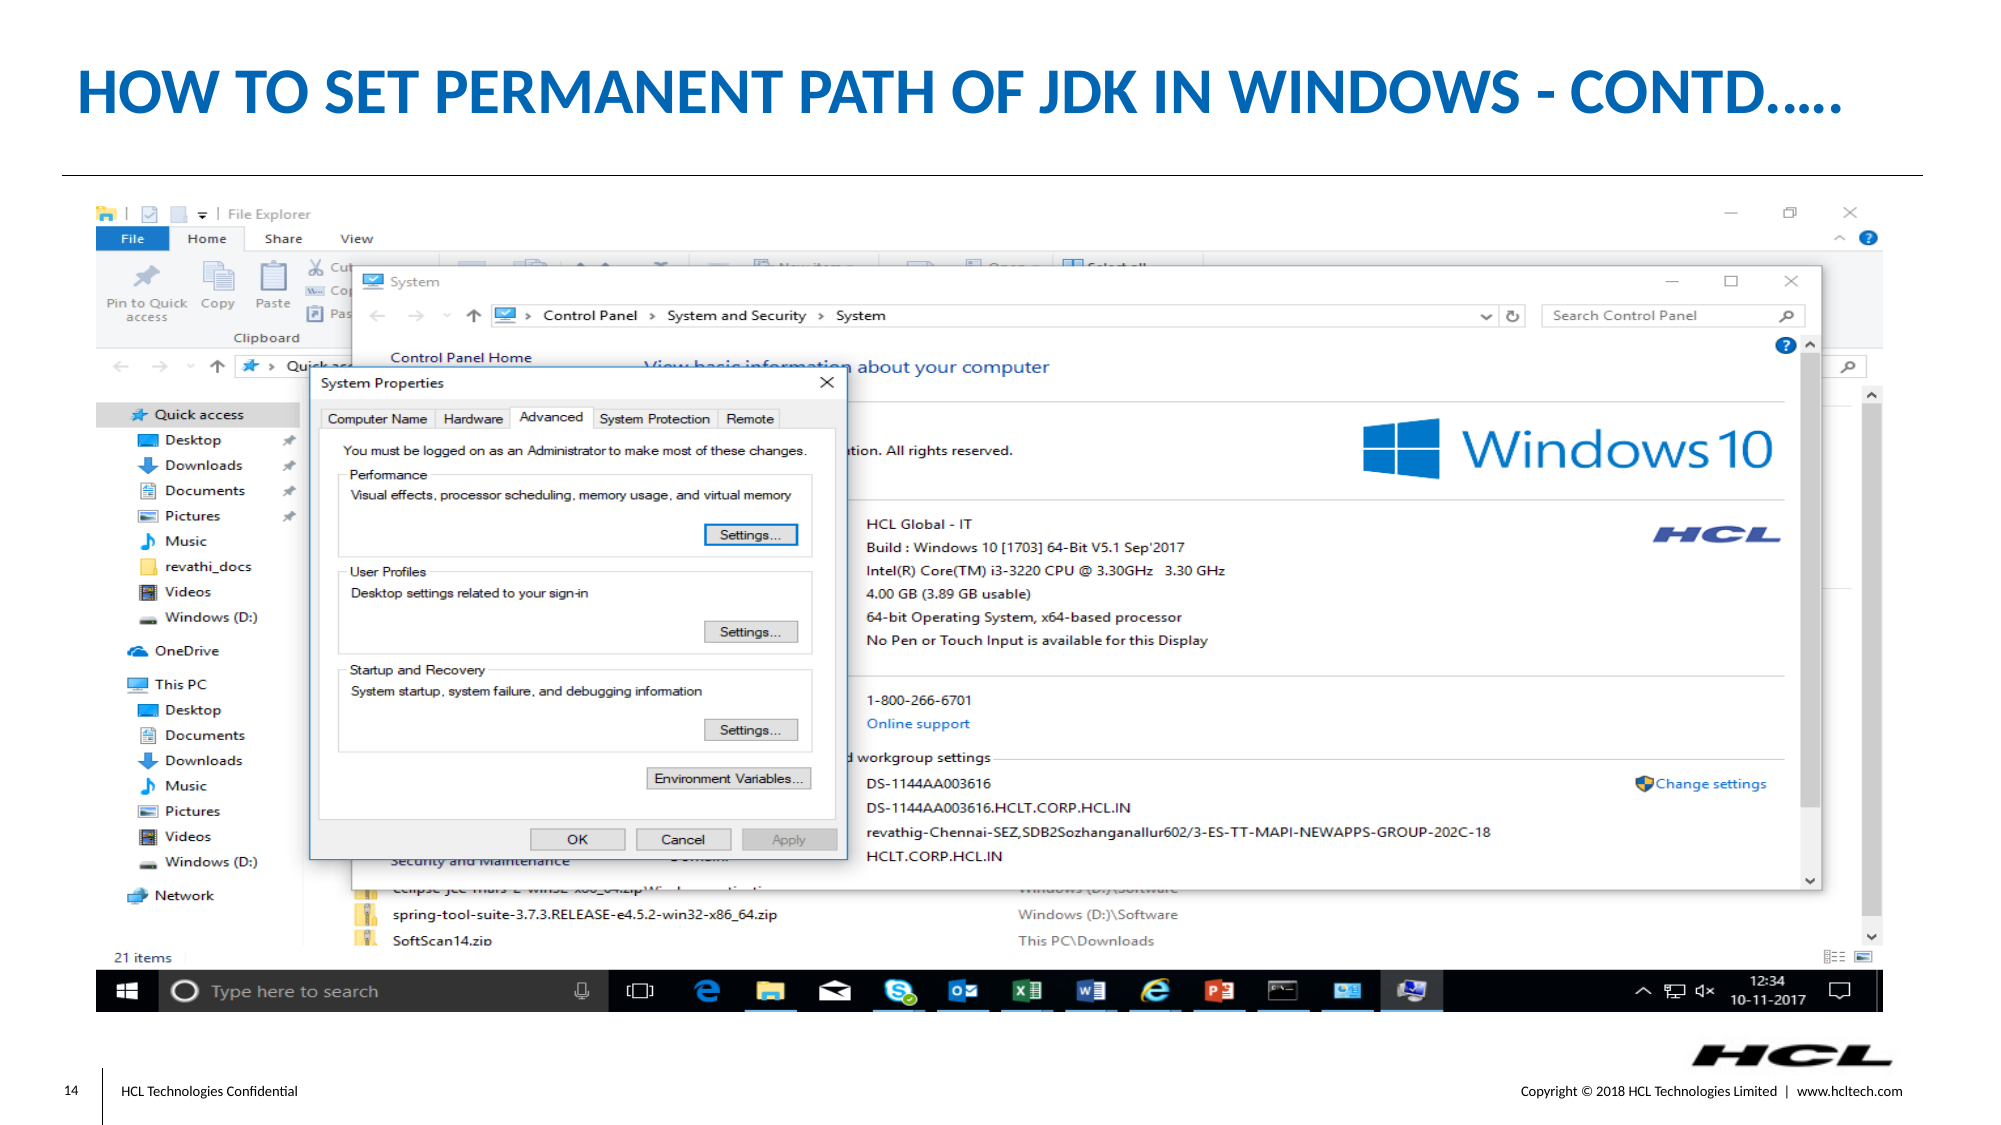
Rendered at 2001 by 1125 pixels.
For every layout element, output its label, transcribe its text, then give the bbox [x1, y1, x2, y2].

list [96, 202, 1883, 1012]
picture [1660, 1024, 1924, 1080]
title How to set Permanent Path of JDK in Windows - contd.…. [62, 42, 1918, 144]
